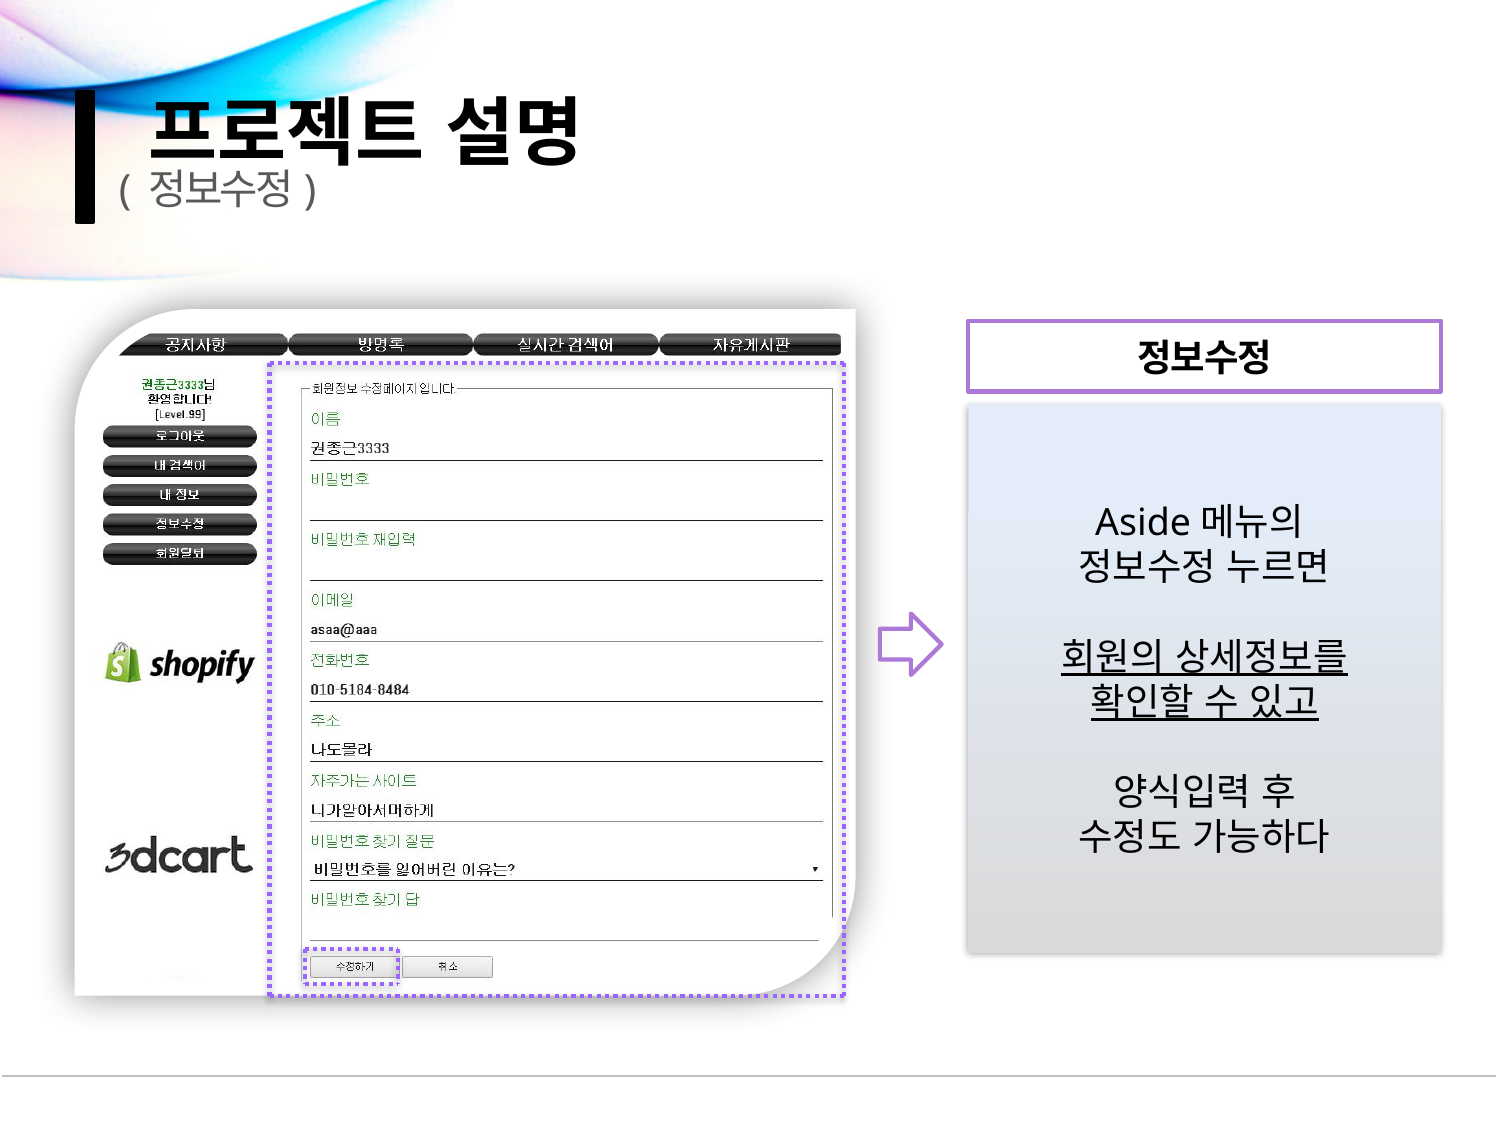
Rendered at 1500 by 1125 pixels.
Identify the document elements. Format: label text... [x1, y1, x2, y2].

text_box [877, 611, 944, 677]
text_box [75, 90, 95, 224]
text_box ( 정보수정) [104, 156, 331, 221]
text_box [269, 362, 844, 997]
text_box 정보수정 [966, 319, 1443, 394]
picture [0, 0, 849, 989]
text_box 프로젝트 설명 [133, 77, 599, 182]
text_box Aside메뉴의 정보수정 누르면 회원의 상세정보를 확인할 수 있고 양식입력 후 수정도 가능하다 [968, 403, 1442, 953]
